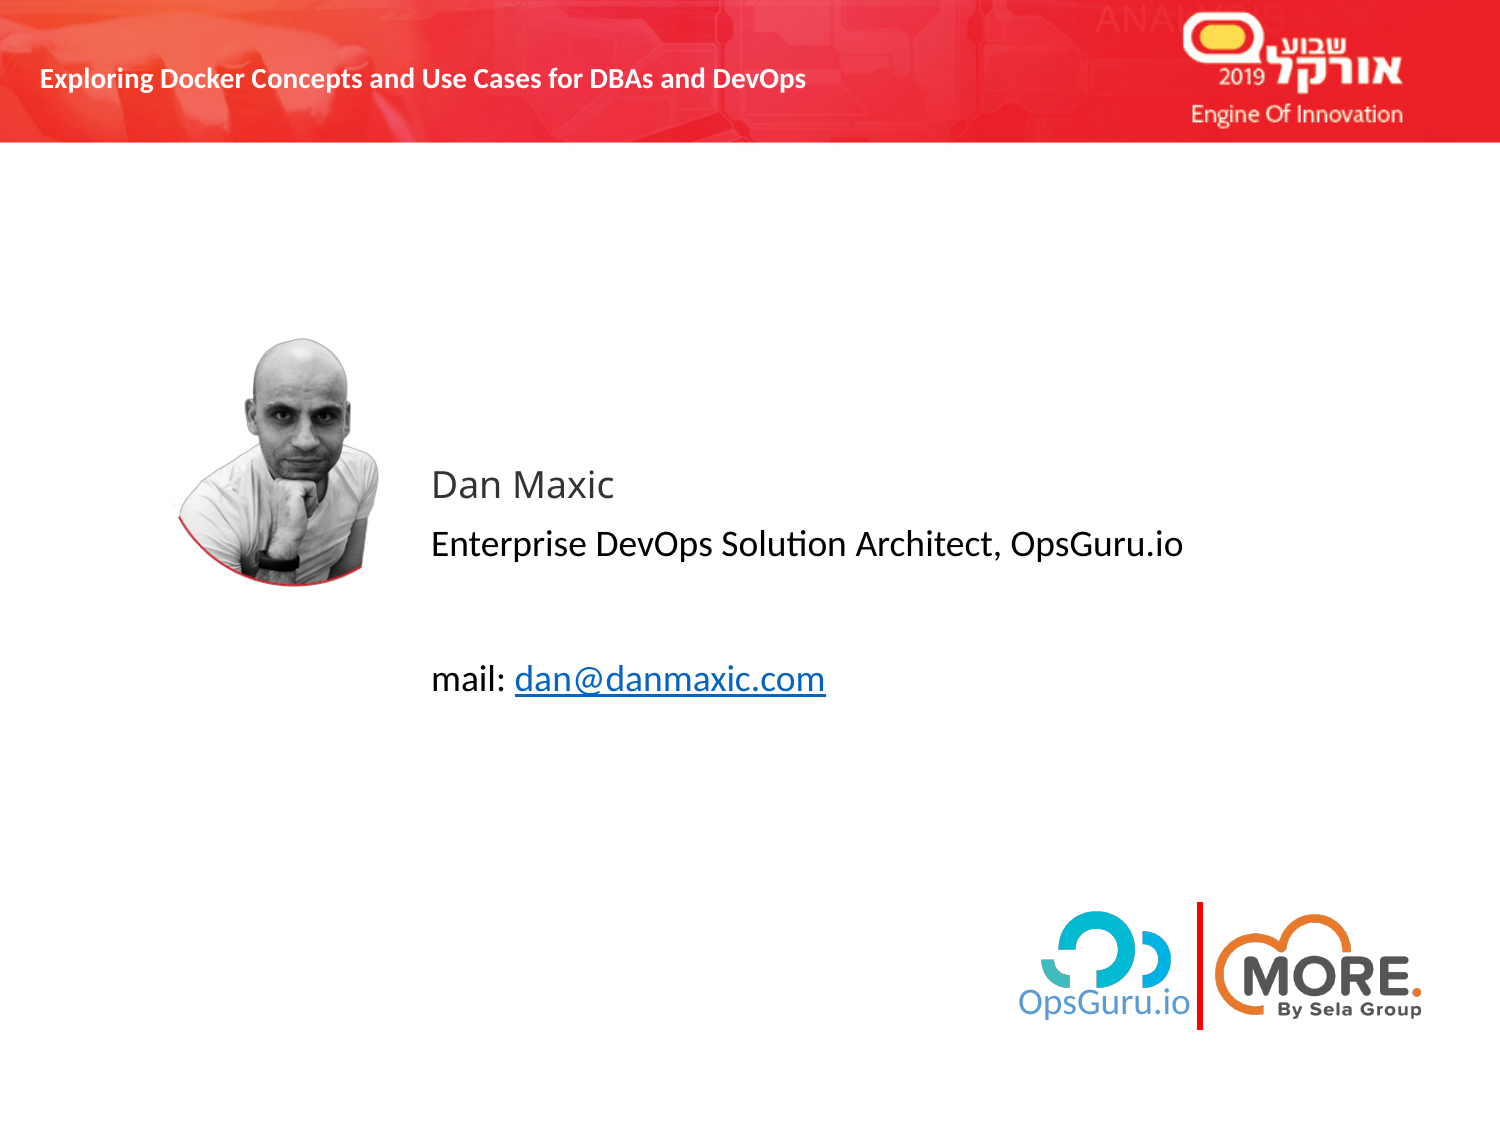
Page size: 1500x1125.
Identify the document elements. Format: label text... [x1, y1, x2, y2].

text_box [1002, 868, 1421, 1031]
text_box Enterprise DevOps Solution Architect, OpsGuru.io mail: dan@danmaxic.com [416, 511, 1273, 752]
picture [0, 0, 1500, 1125]
text_box Dan Maxic [482, 453, 1084, 511]
